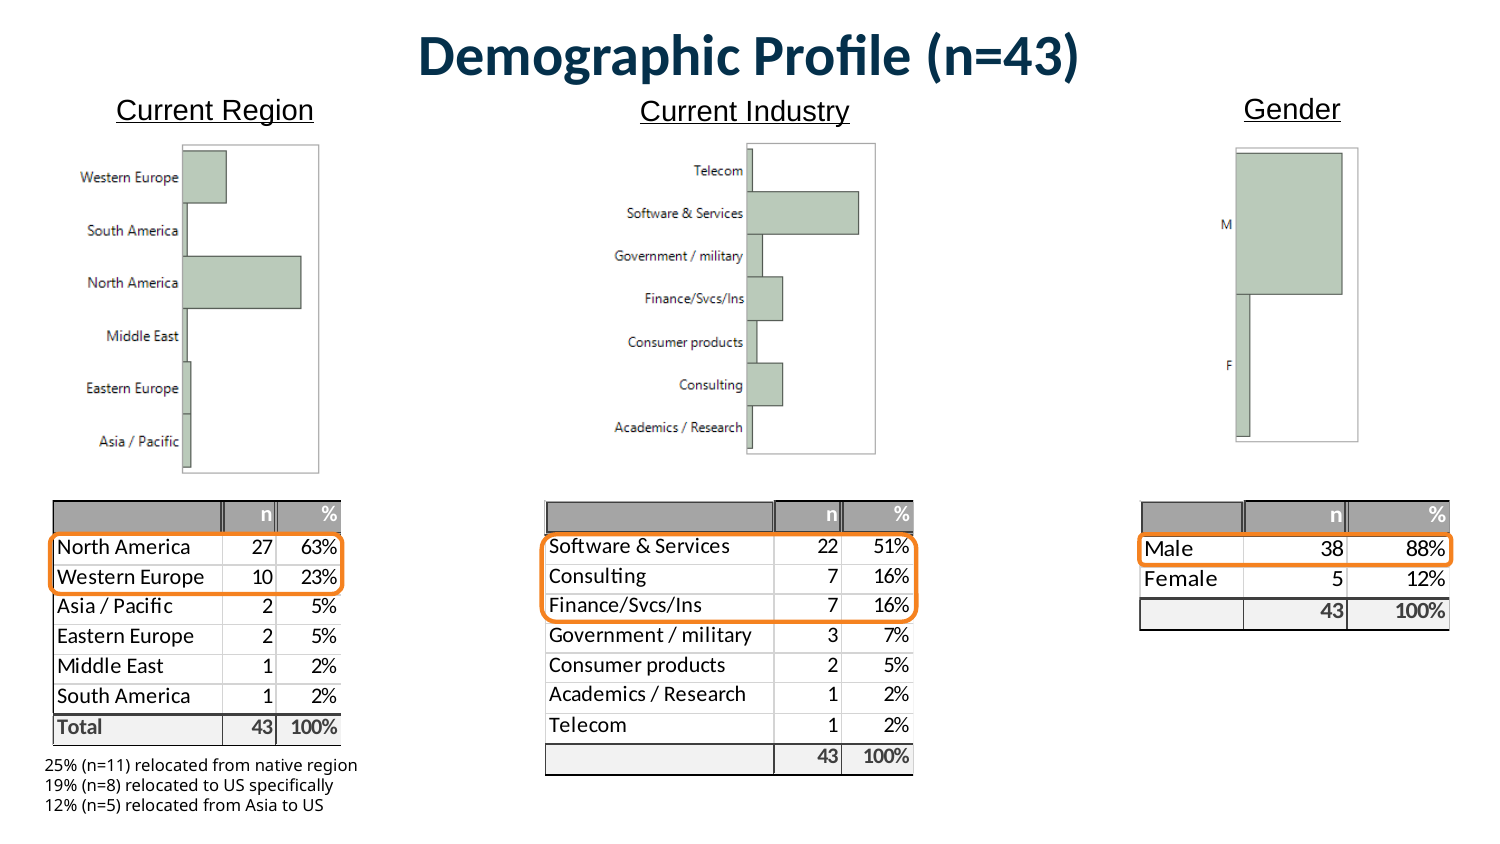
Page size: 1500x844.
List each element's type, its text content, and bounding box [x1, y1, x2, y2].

text_box Current Region [101, 83, 330, 132]
picture [589, 134, 887, 468]
picture [544, 500, 915, 777]
text_box Current Industry [625, 84, 866, 131]
picture [1139, 500, 1452, 633]
text_box Gender [1228, 82, 1356, 133]
picture [1189, 139, 1369, 455]
picture [53, 135, 331, 488]
text_box 25% (n=11) relocated from native region 19% (n=8) relocated to US specifically 12% (n=5) relocated from Asia to US [29, 747, 374, 823]
title Demographic Profile (n=43) [102, 14, 1398, 90]
picture [52, 500, 343, 748]
